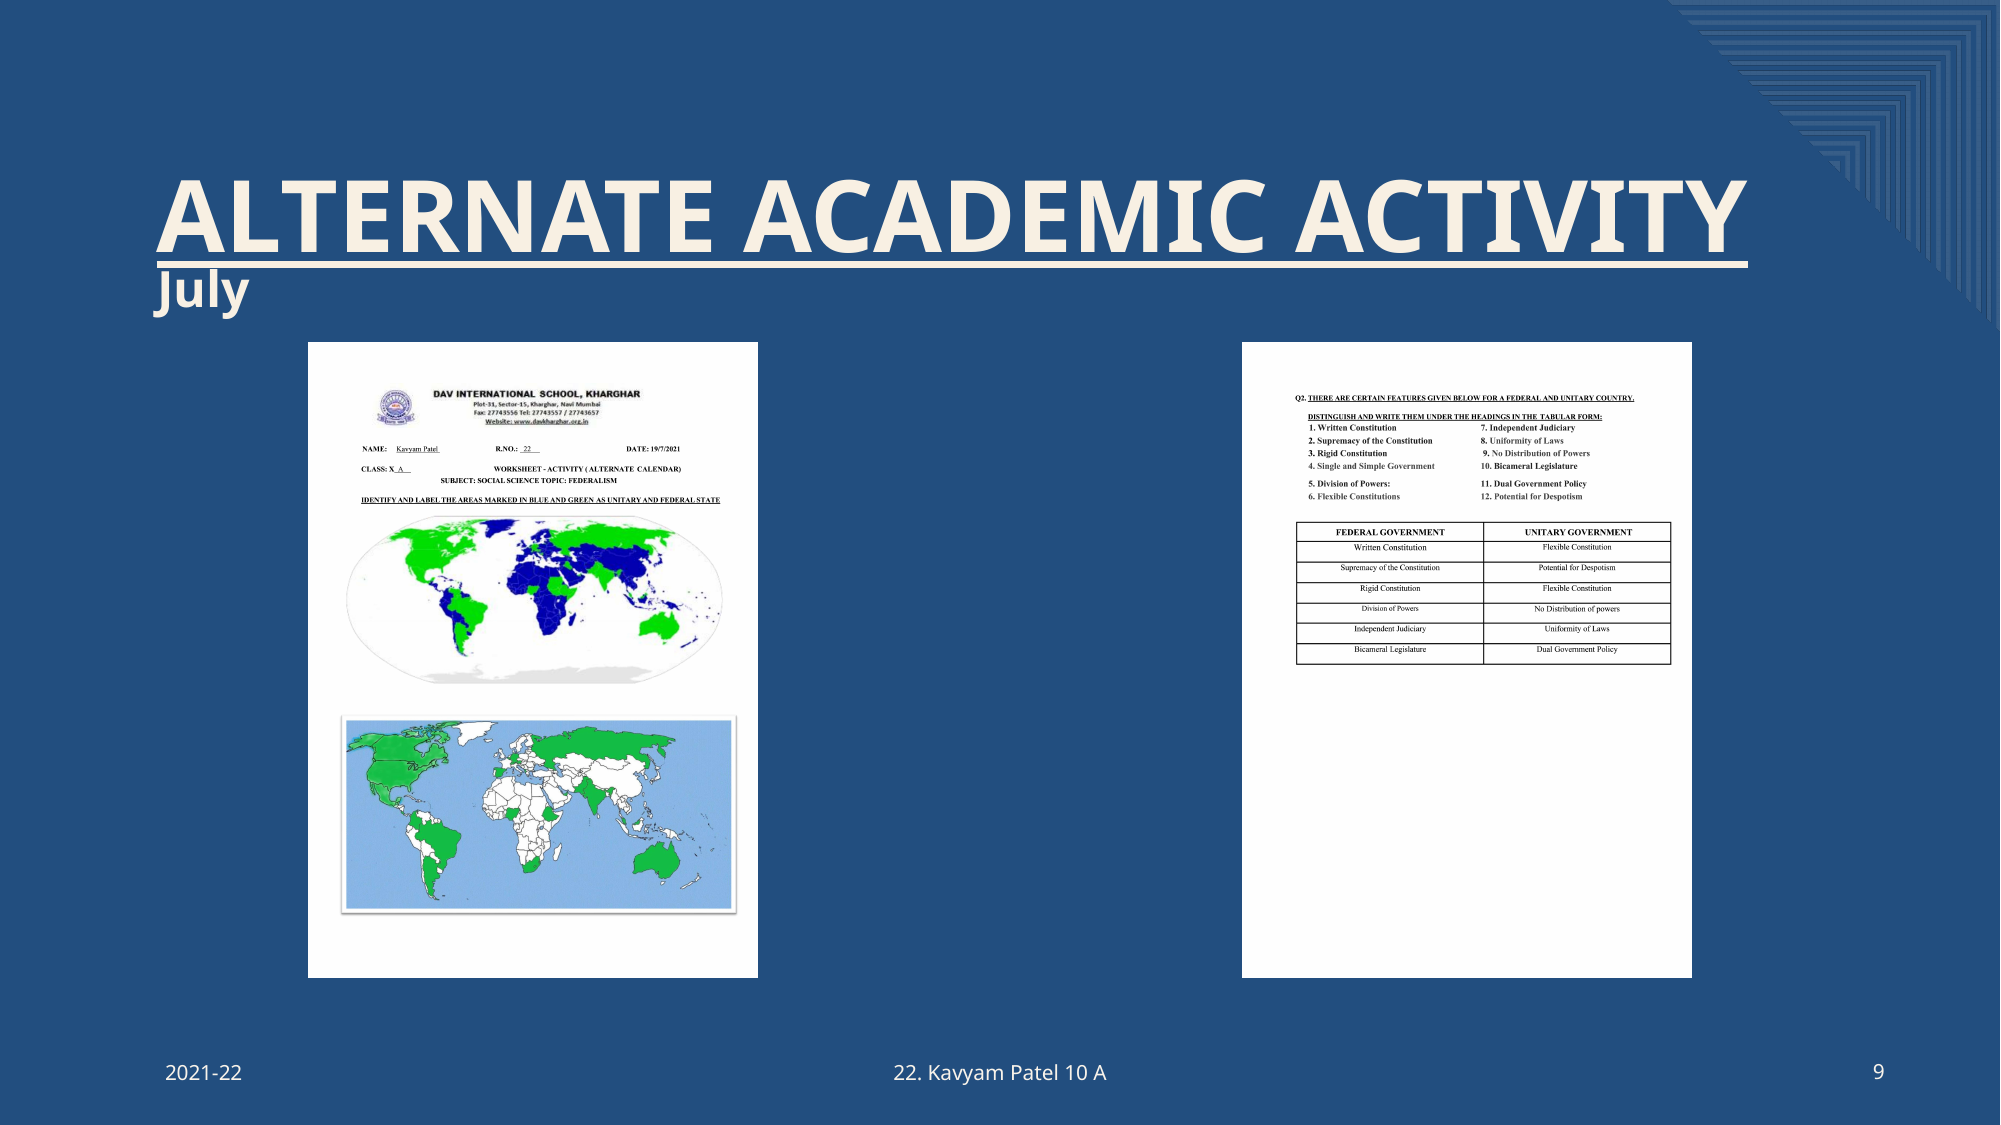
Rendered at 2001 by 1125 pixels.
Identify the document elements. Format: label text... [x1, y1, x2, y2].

footer 22. Kavyam Patel 10 A [812, 1042, 1188, 1103]
title Alternate academic activity [141, 147, 1842, 365]
picture [308, 342, 758, 978]
picture [1667, 0, 2000, 333]
slide_number 9 [1824, 1042, 1900, 1103]
list July [142, 256, 518, 302]
picture [1242, 342, 1692, 978]
slide_number 2021-22 [150, 1042, 330, 1103]
